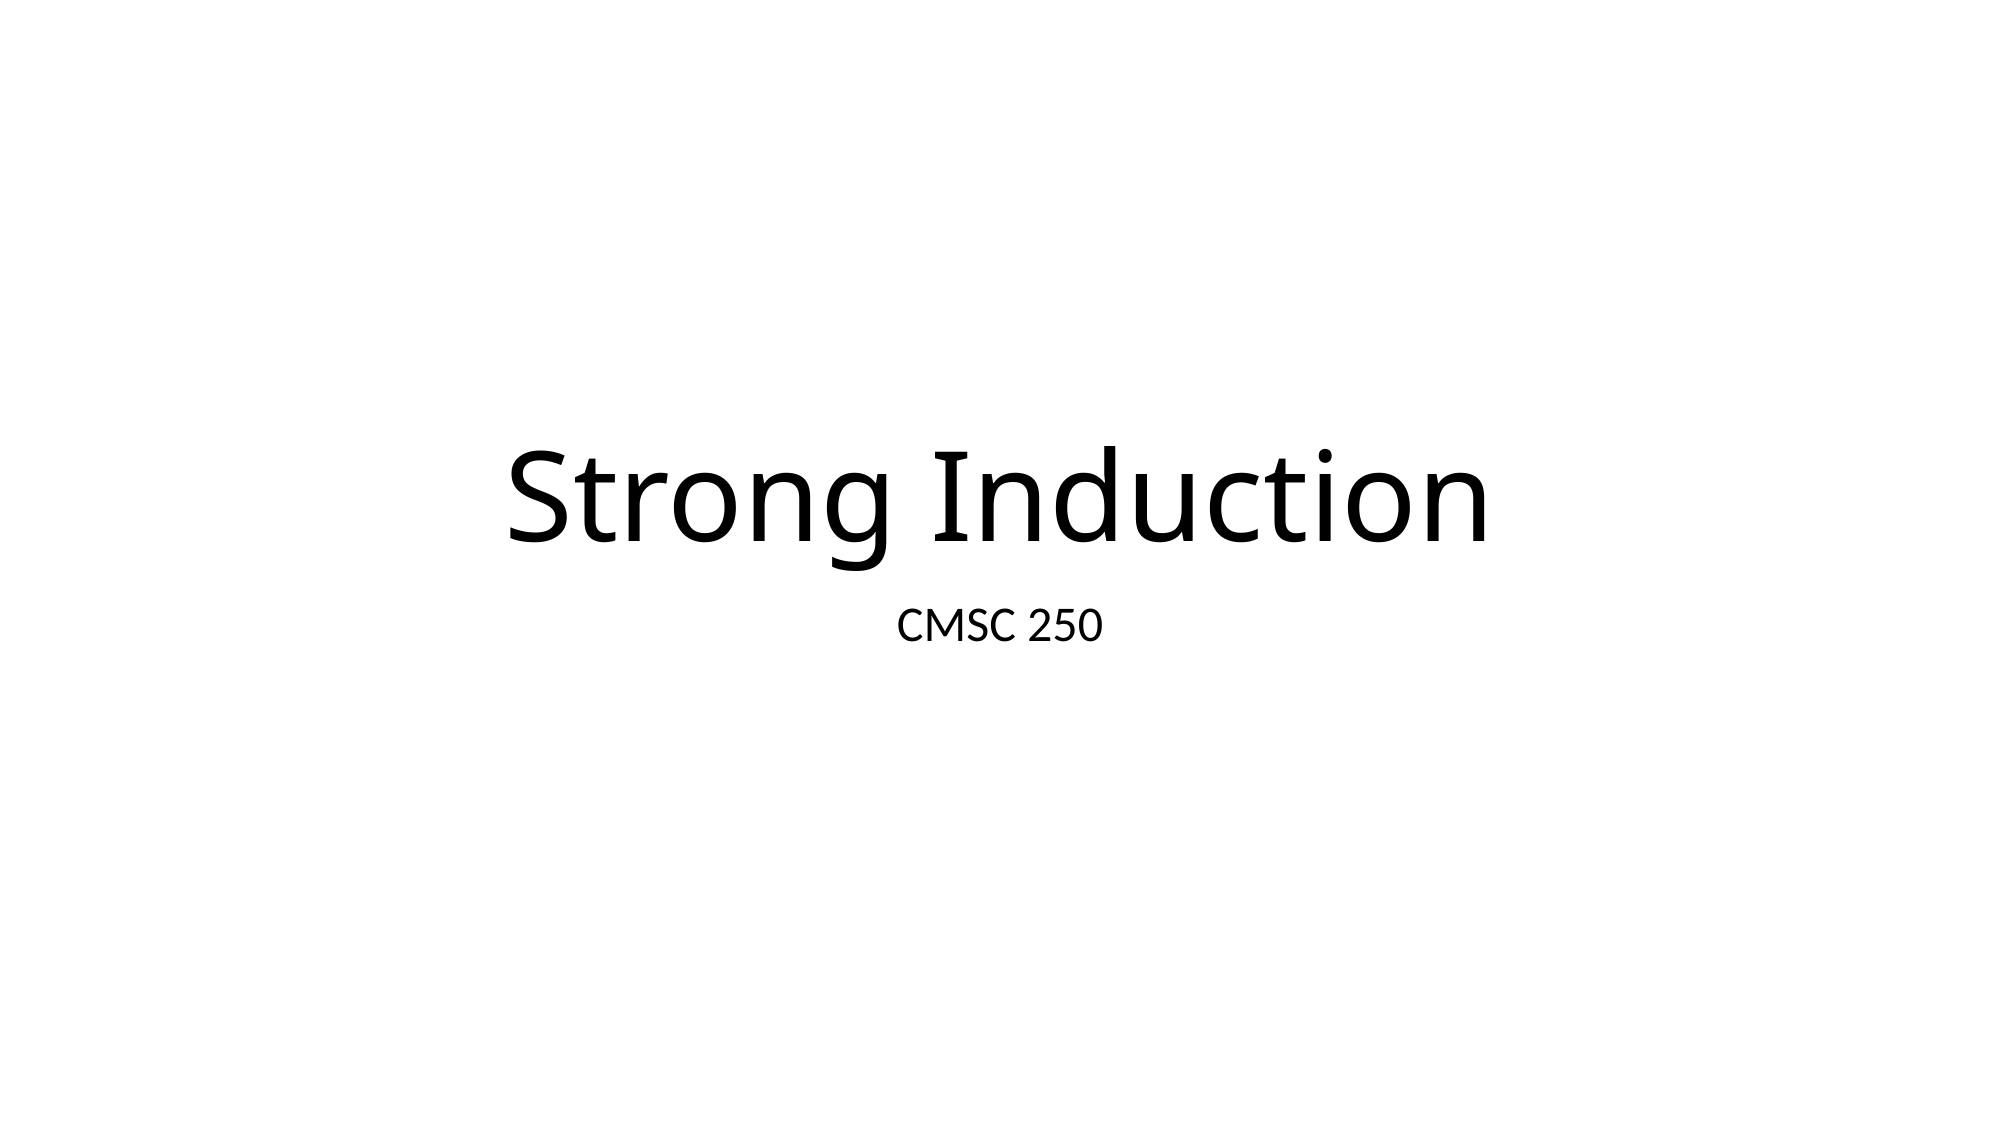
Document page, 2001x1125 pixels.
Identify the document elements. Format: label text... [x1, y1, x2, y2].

subtitle CMSC 250 [249, 590, 1750, 863]
title Strong Induction [249, 184, 1750, 576]
